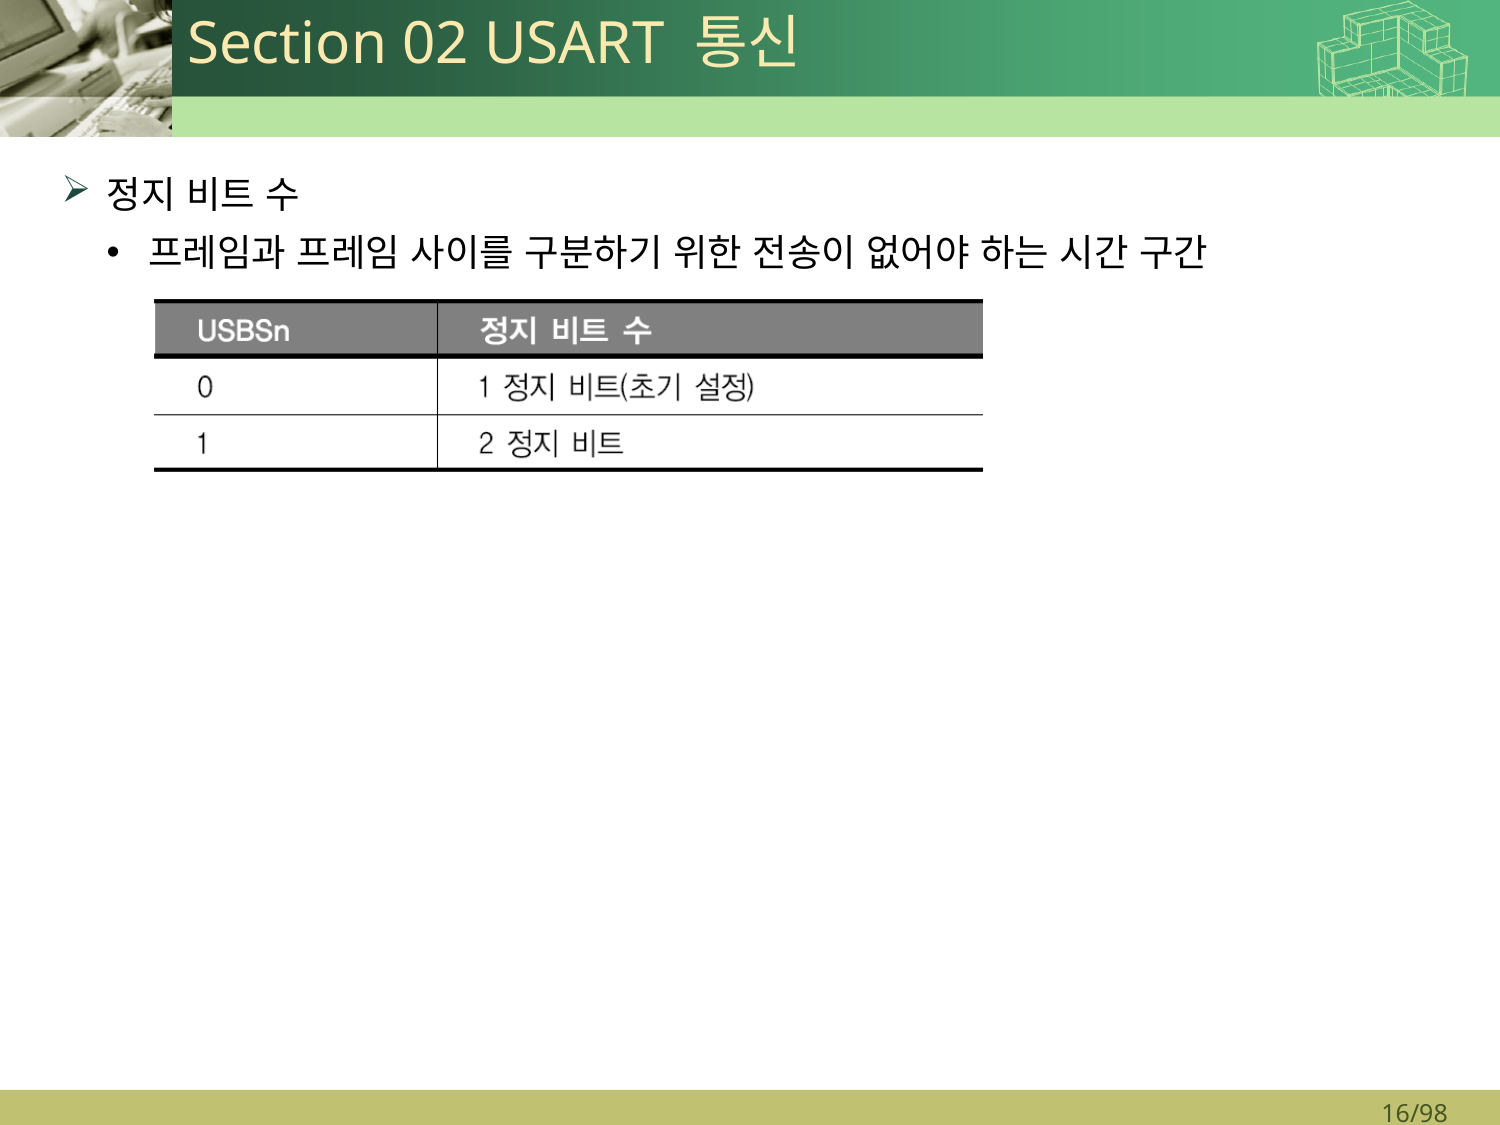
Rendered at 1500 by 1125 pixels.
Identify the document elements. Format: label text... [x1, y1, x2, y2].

text_box [0, 0, 1500, 75]
picture [0, 75, 1500, 151]
title Section 02 USART 통신 [172, 75, 1500, 94]
picture [152, 297, 983, 475]
list 정지 비트 수 프레임과 프레임 사이를 구분하기 위한 전송이 없어야 하는 시간 구간 [46, 164, 1459, 1067]
